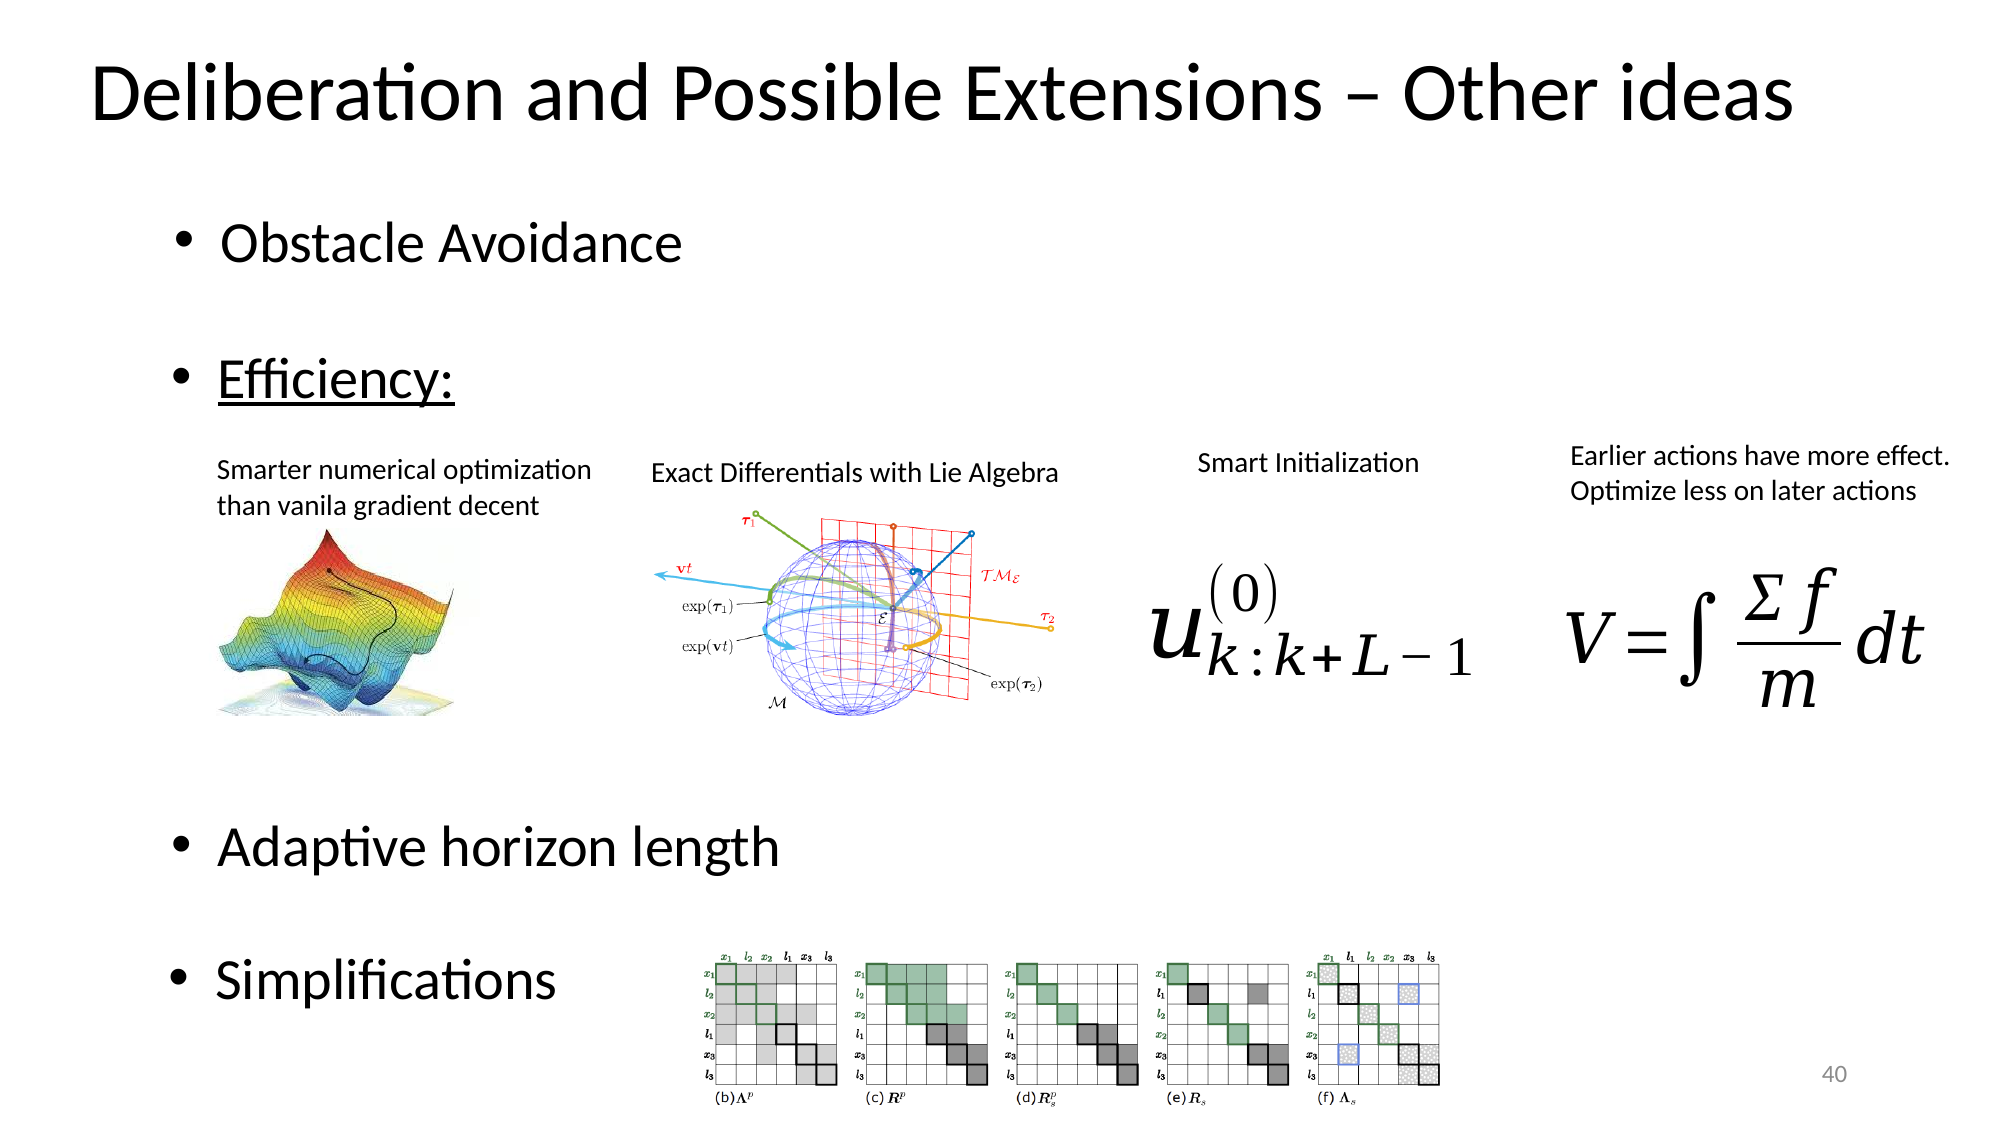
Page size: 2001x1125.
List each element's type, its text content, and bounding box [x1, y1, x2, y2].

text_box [156, 332, 1976, 725]
text_box Simplifications [153, 933, 1154, 1019]
text_box Adaptive horizon length [156, 800, 1157, 886]
picture [692, 938, 1453, 1114]
slide_number 40 [1453, 1042, 1863, 1103]
text_box Obstacle Avoidance [159, 196, 699, 282]
text_box Deliberation and Possible Extensions – Other ideas [75, 30, 1812, 145]
